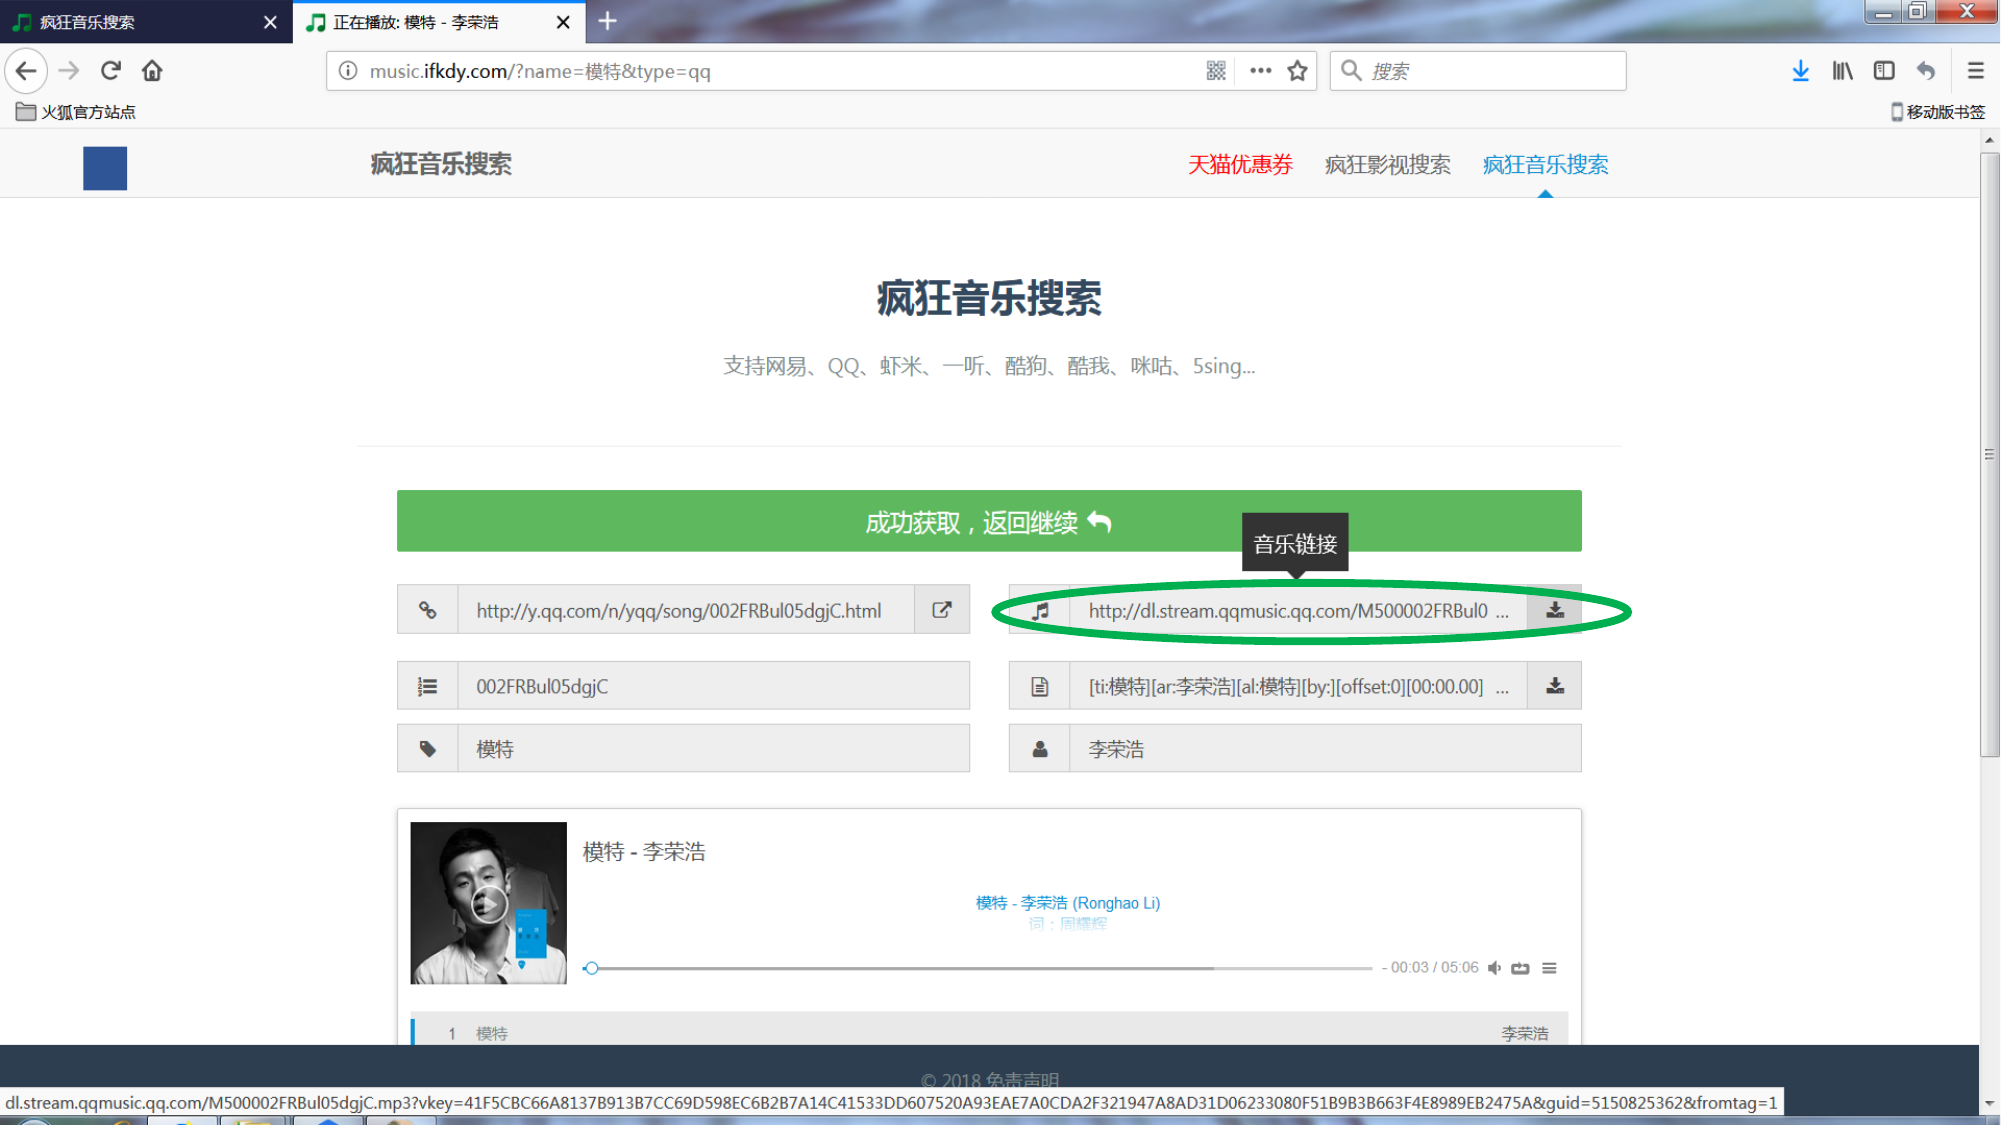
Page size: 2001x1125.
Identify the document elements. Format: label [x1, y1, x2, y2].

text_box [993, 581, 1630, 643]
picture [0, 0, 2001, 1125]
